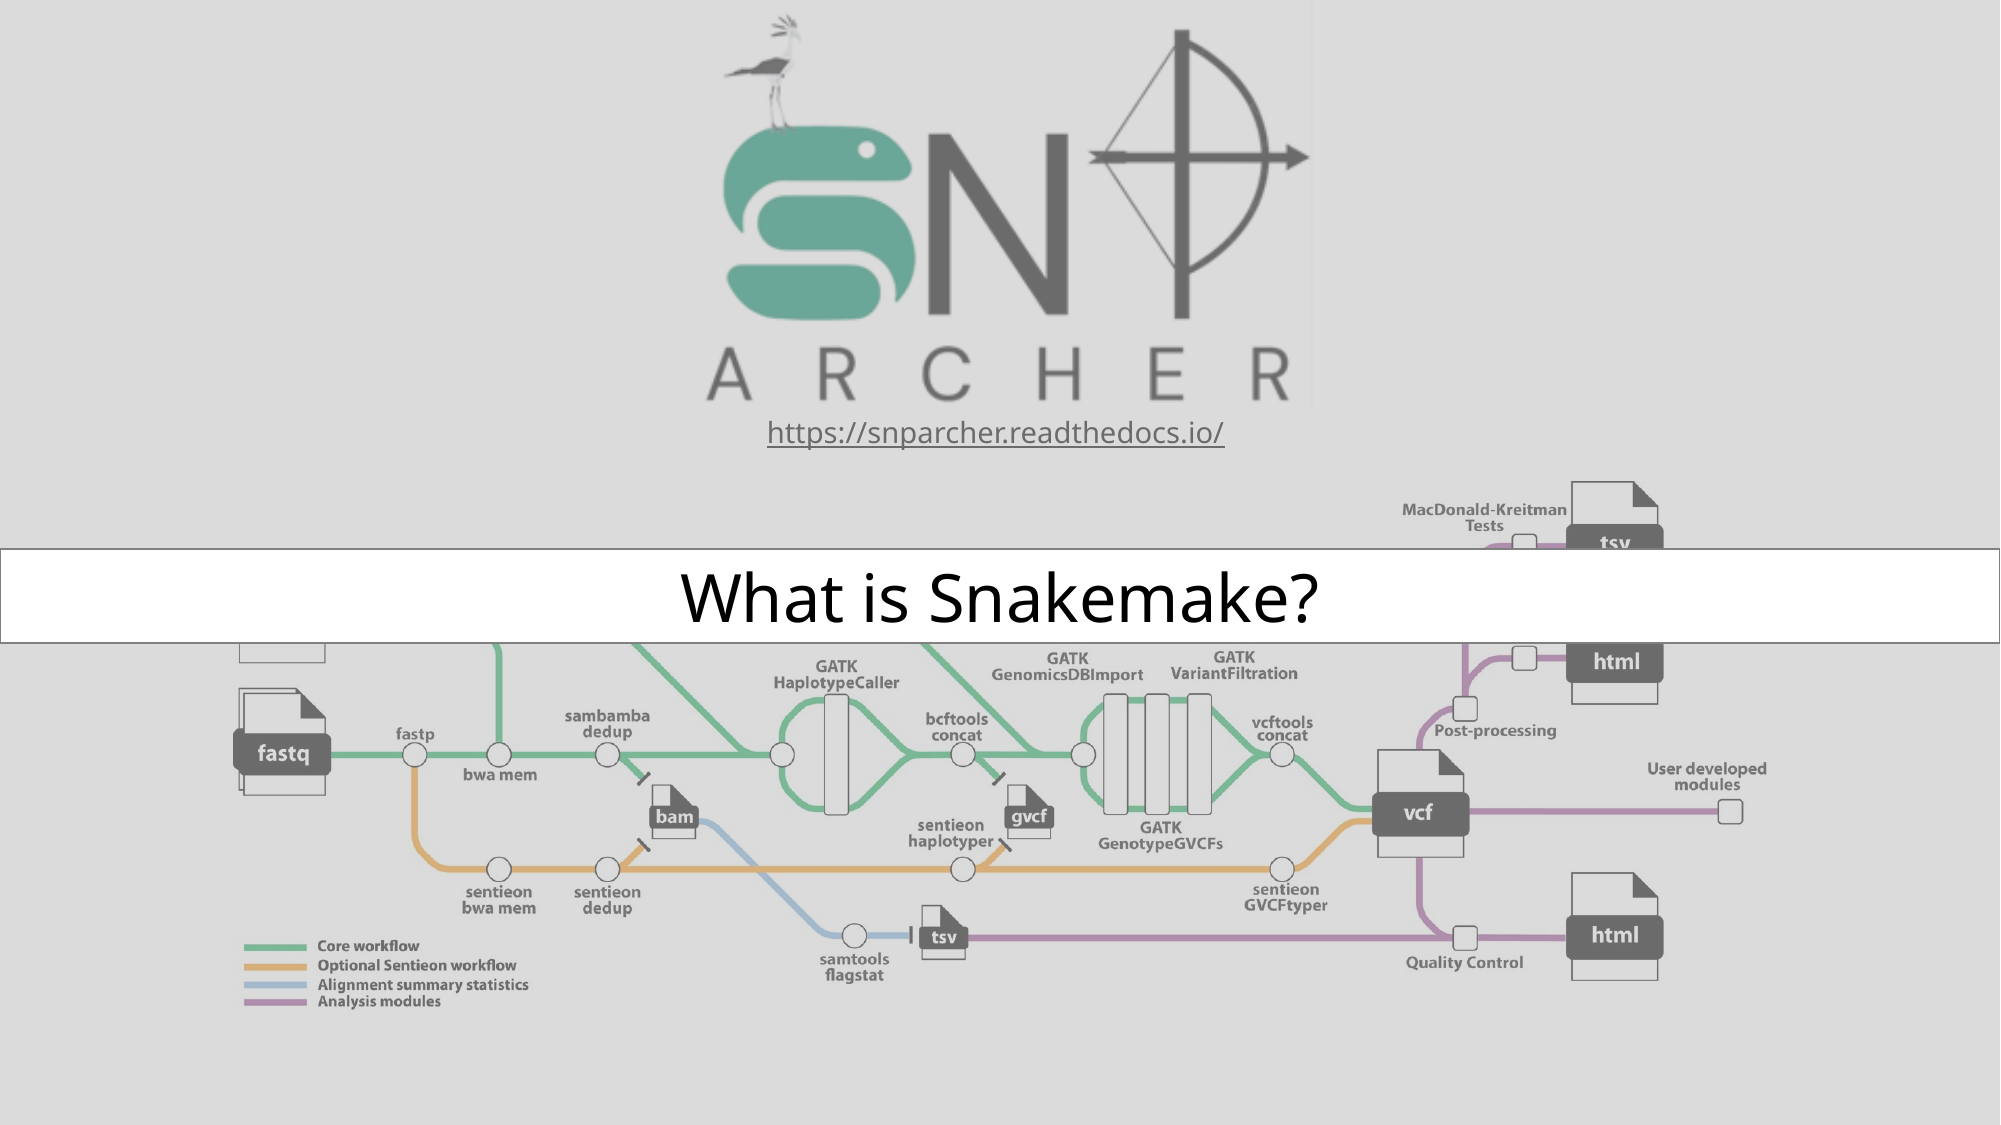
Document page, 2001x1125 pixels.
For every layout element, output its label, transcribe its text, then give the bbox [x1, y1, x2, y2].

picture [686, 0, 1314, 409]
text_box What is Snakemake? [1768, 548, 2000, 644]
text_box [0, 0, 2000, 548]
text_box [0, 644, 2000, 1125]
text_box What is Snakemake? [0, 548, 232, 644]
picture [232, 481, 1768, 1011]
